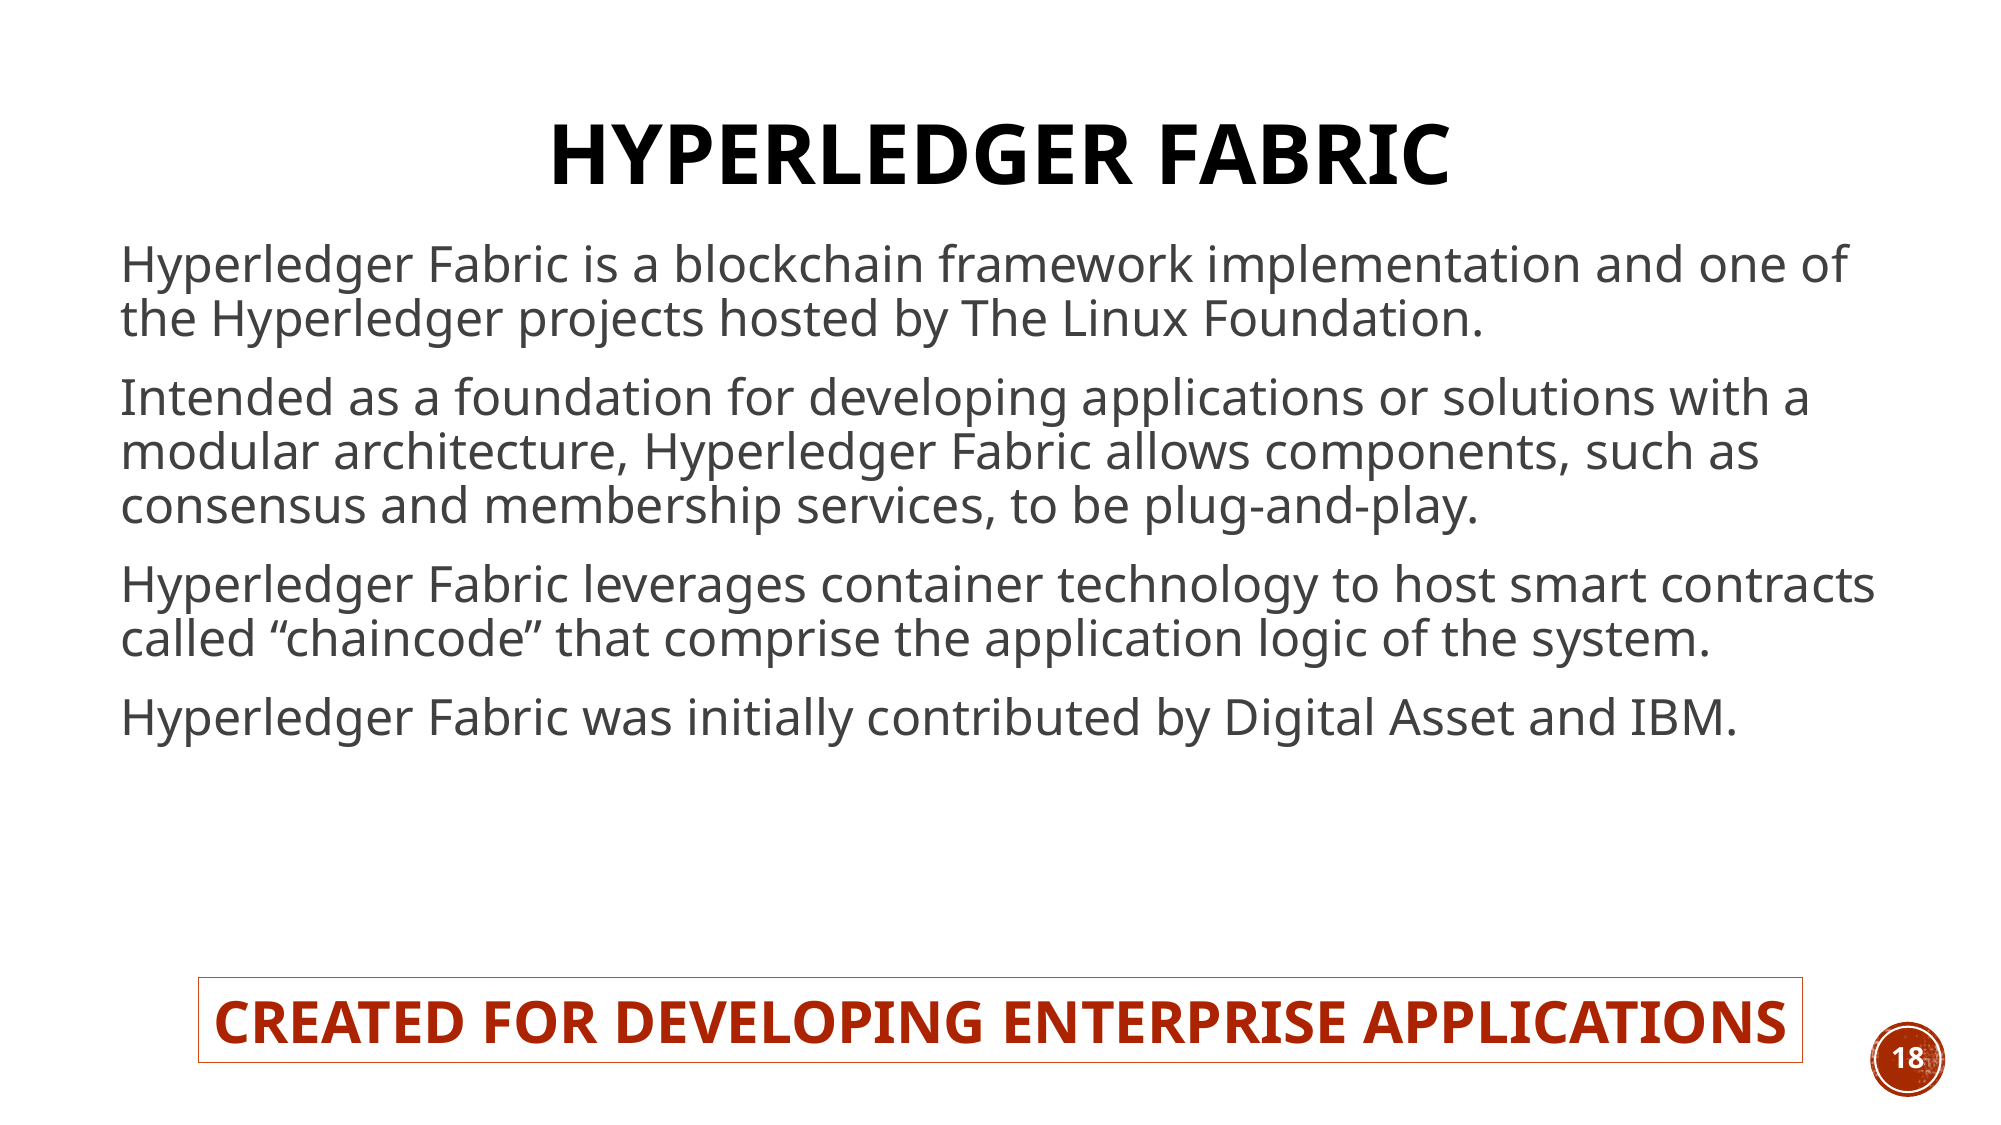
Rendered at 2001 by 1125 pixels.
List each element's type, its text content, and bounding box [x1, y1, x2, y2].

slide_number 18 [1855, 1028, 1961, 1089]
text_box Created for developing enterprise applications [198, 977, 1803, 1063]
title Hyperledger Fabric [175, 25, 1826, 232]
list Hyperledger Fabric is a blockchain framework implementation and one of the Hyperledger projects hosted by The Linux Foundation. Intended as a foundation for developing applications or solutions with a modular architecture, Hyperledger Fabric allows components, such as consensus and membership services, to be plug-and-play. Hyperledger Fabric leverages container technology to host smart contracts called “chaincode” that comprise the application logic of the system. Hyperledger Fabric was initially contributed by Digital Asset and IBM. [105, 232, 1904, 950]
